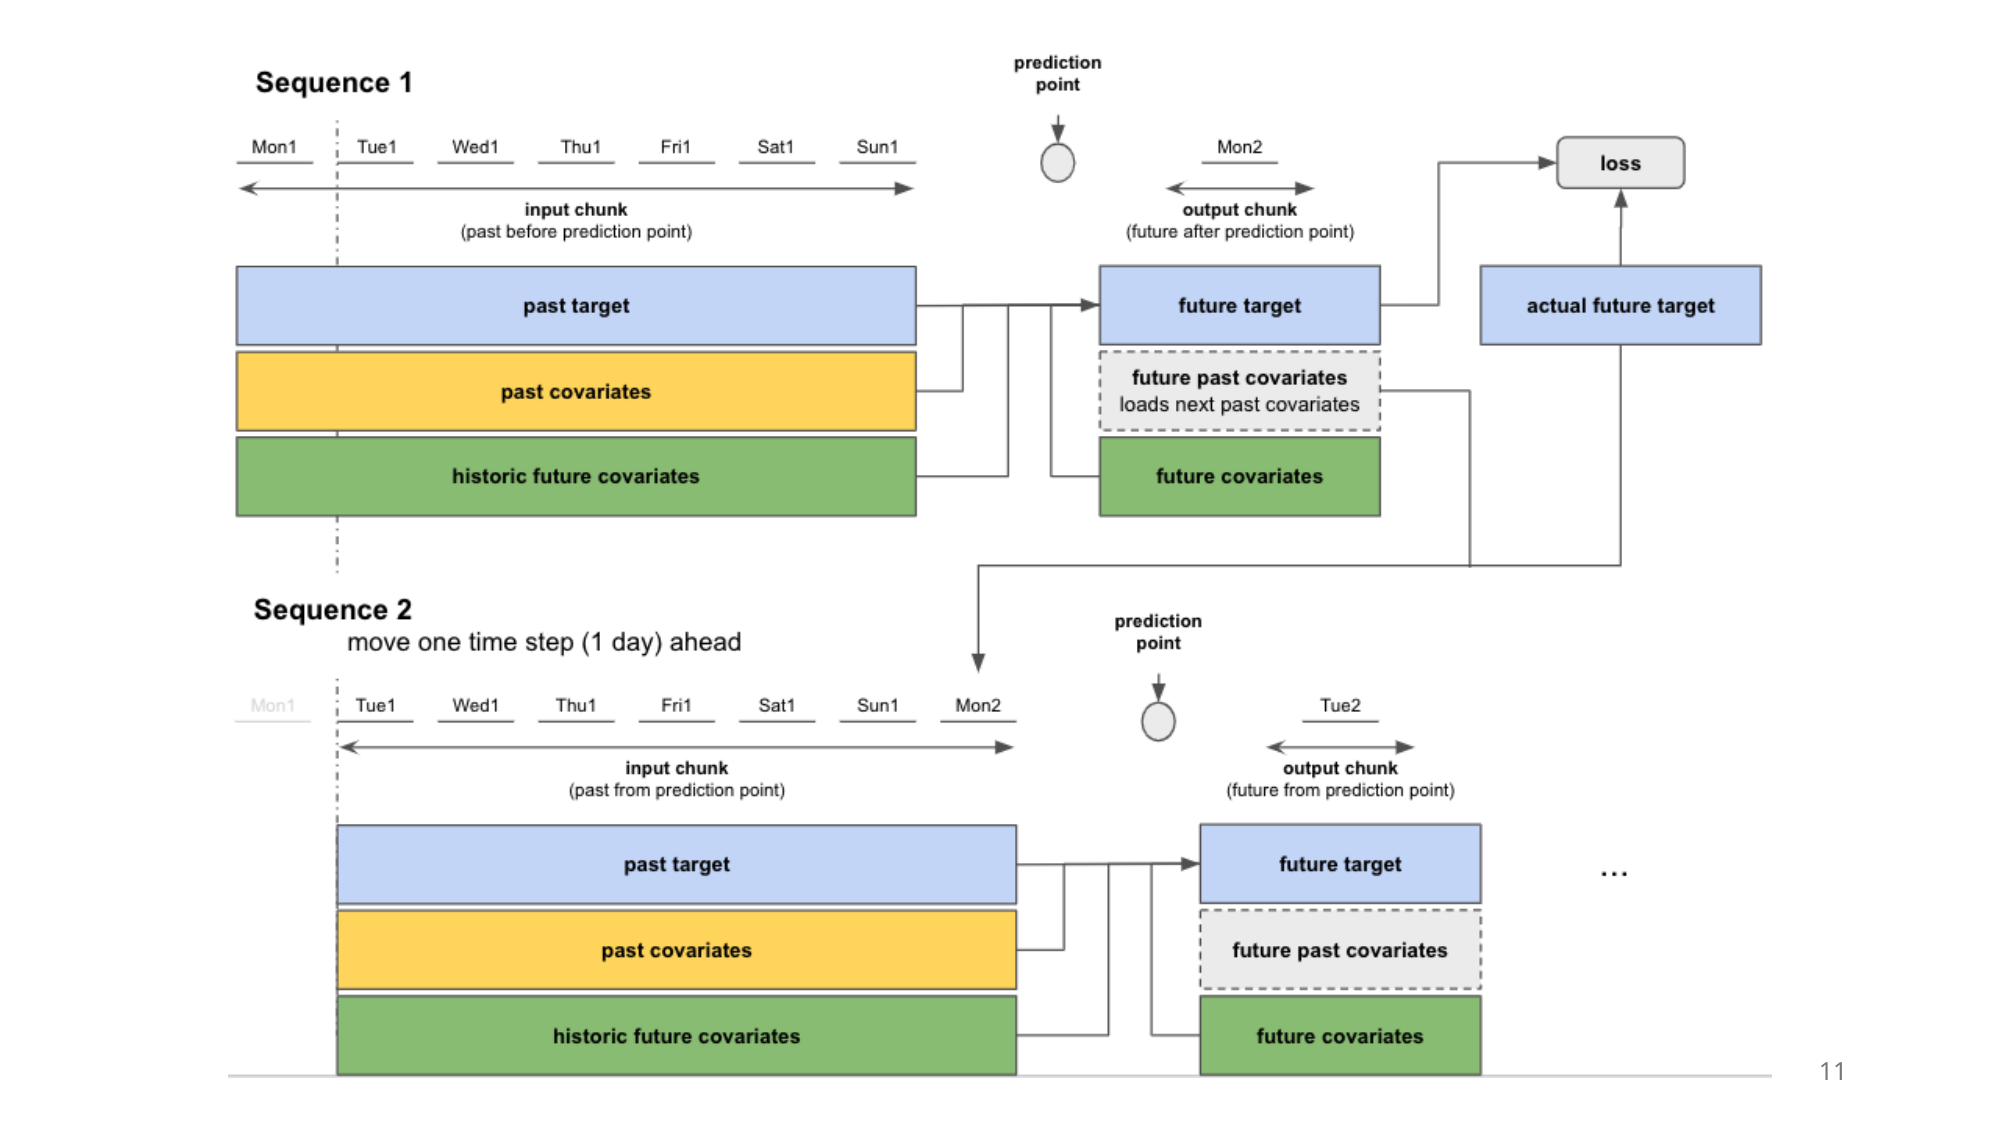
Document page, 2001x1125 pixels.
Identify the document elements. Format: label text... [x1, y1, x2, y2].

picture [227, 47, 1773, 1078]
slide_number 11 [1412, 1042, 1863, 1103]
